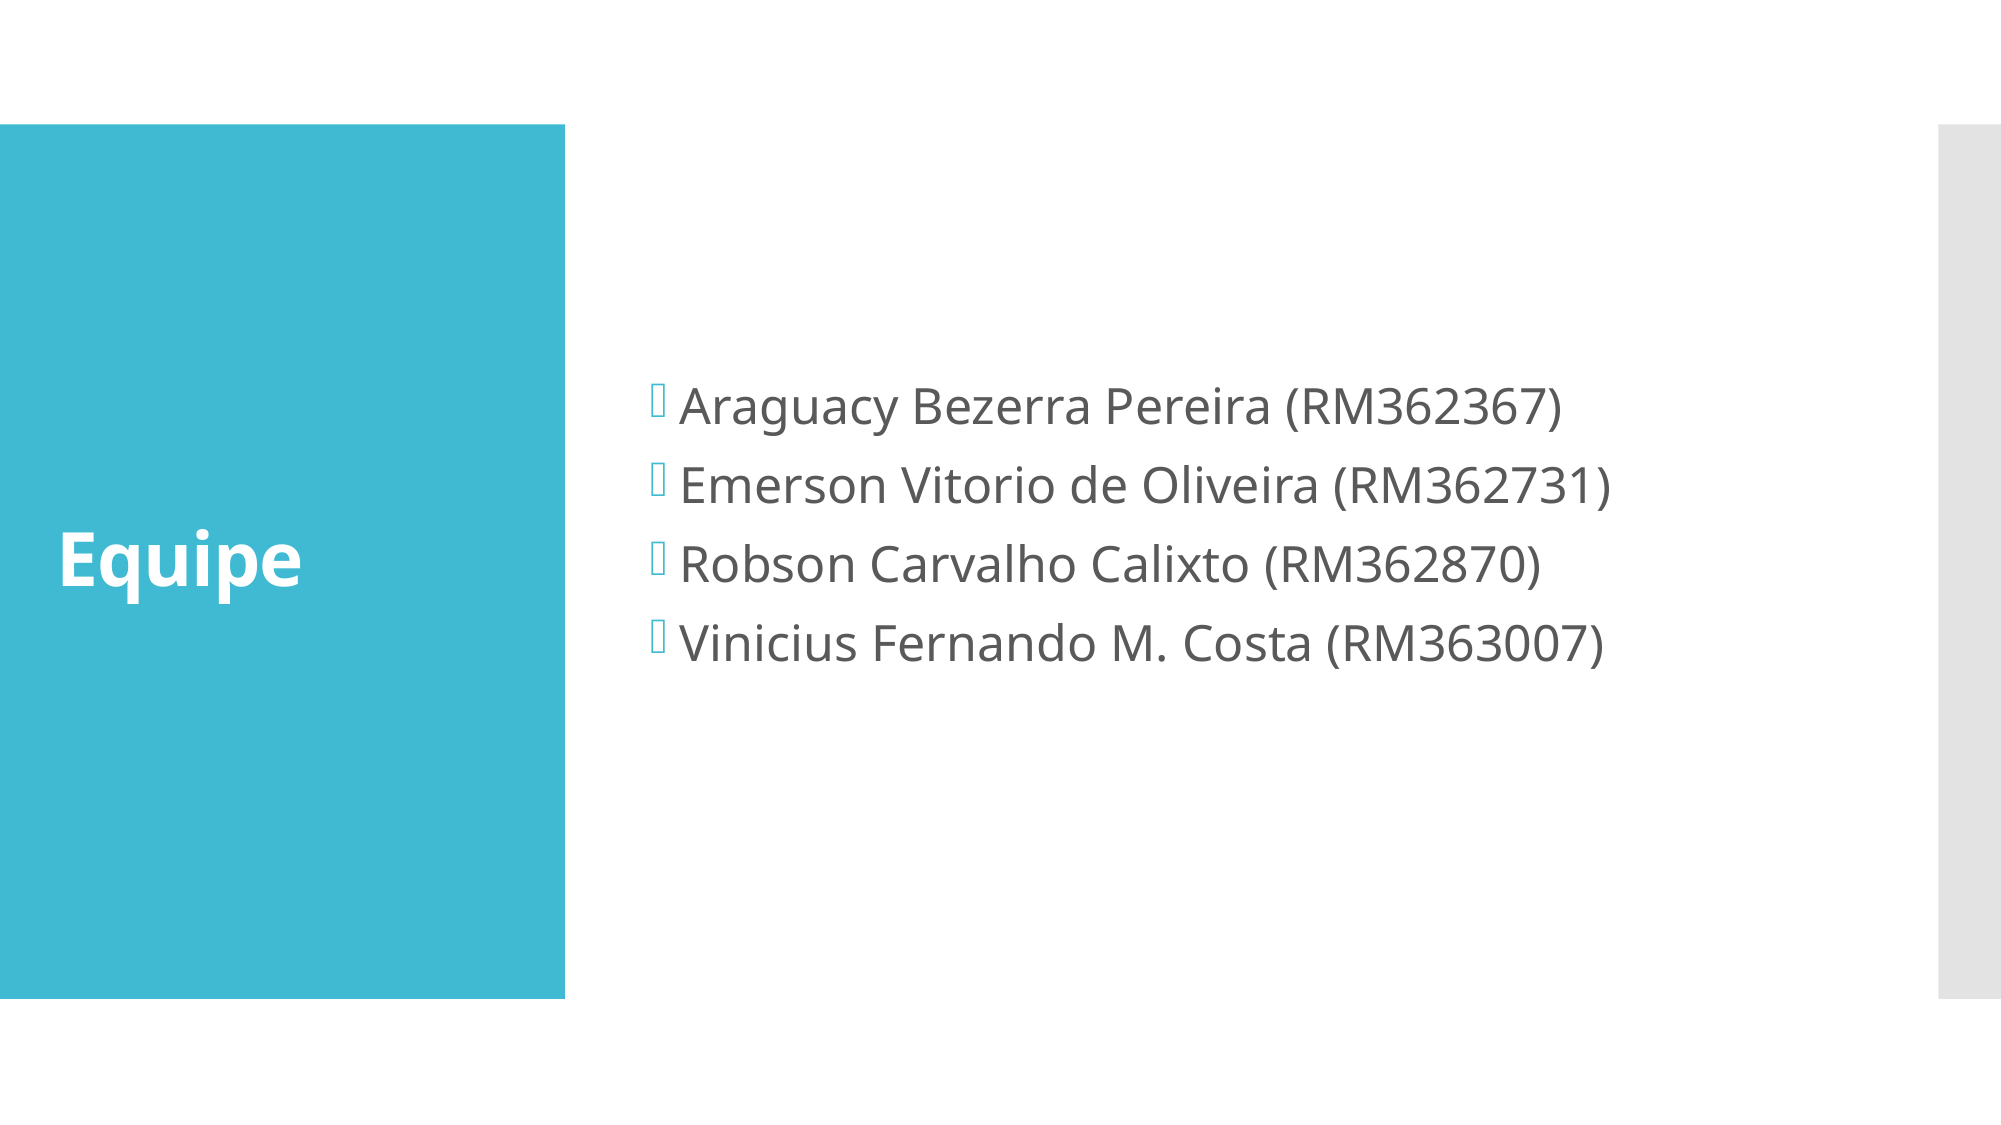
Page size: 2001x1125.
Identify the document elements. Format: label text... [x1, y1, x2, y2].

title Equipe [41, 184, 525, 940]
list Araguacy Bezerra Pereira (RM362367) Emerson Vitorio de Oliveira (RM362731) Robson Carvalho Calixto (RM362870) Vinicius Fernando M. Costa (RM363007) [634, 141, 1835, 982]
